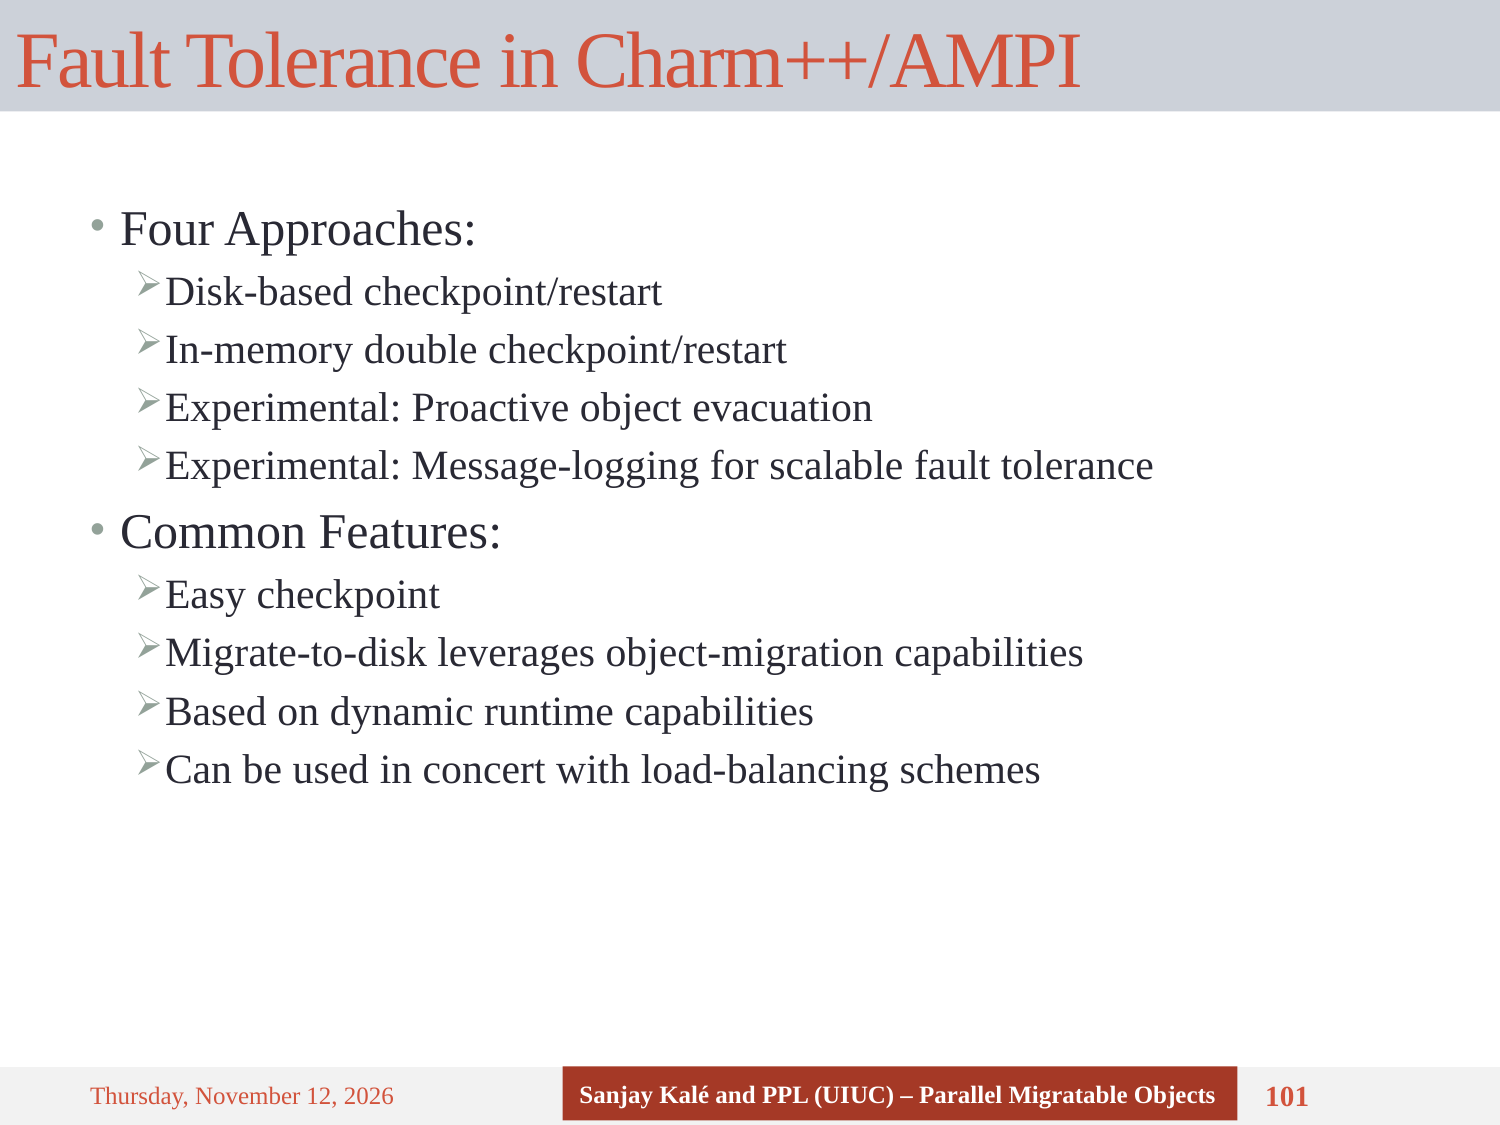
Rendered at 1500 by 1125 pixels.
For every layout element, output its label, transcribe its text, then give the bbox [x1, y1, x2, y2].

title Fault Tolerance in Charm++/AMPI [0, 0, 1500, 112]
footer Sanjay Kalé and PPL (UIUC) – Parallel Migratable Objects [562, 1066, 1238, 1121]
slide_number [75, 1067, 550, 1122]
slide_number 101 [1250, 1067, 1425, 1122]
list Four Approaches: Disk-based checkpoint/restart In-memory double checkpoint/restart Experimental: Proactive object evacuation Experimental: Message-logging for scalable fault tolerance Common Features: Easy checkpoint Migrate-to-disk leverages object-migration capabilities Based on dynamic runtime capabilities Can be used in concert with load-balancing schemes [75, 187, 1425, 1047]
